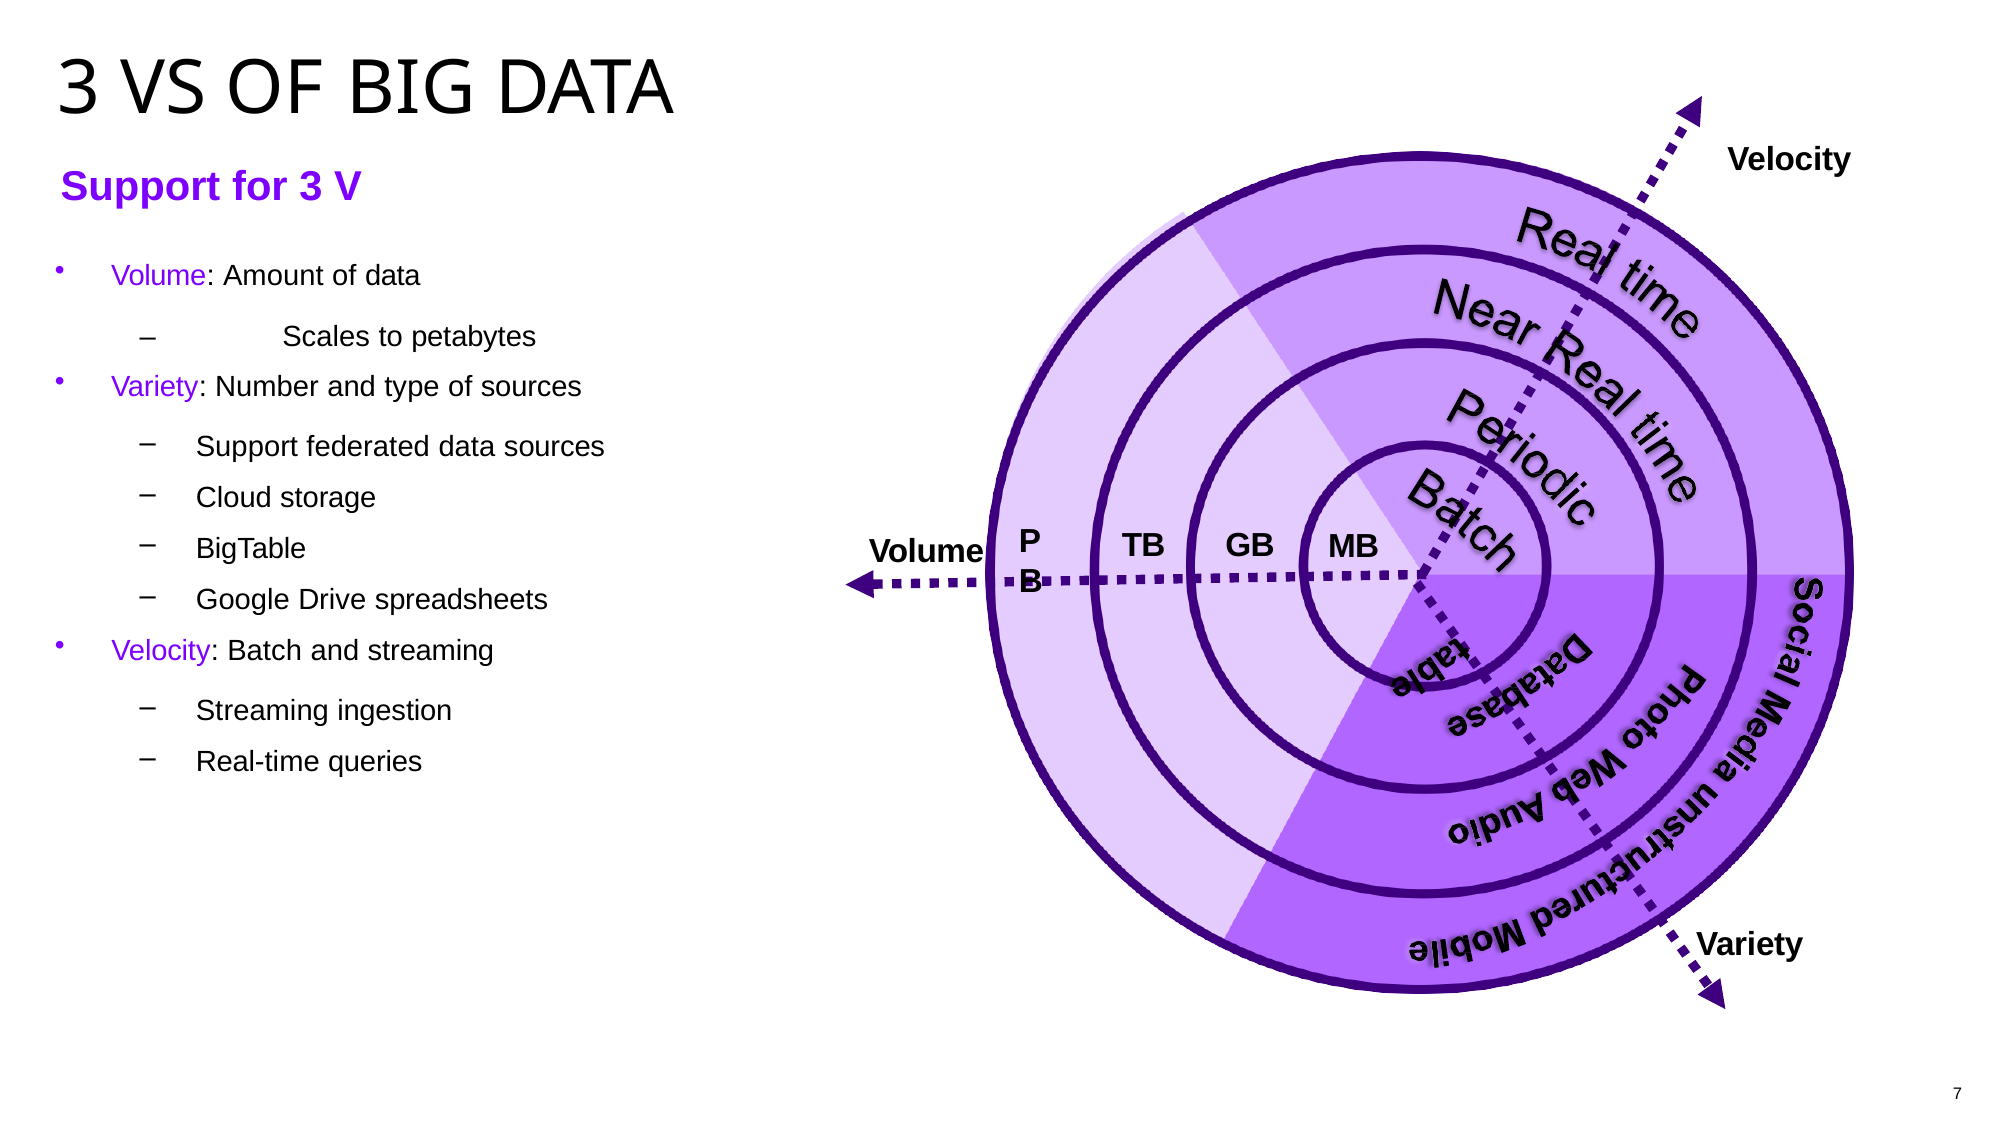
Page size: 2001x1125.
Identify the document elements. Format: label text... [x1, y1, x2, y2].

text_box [1381, 203, 1825, 974]
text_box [845, 95, 1854, 1010]
text_box Volume: Amount of data – Scales to petabytes Variety: Number and type of sources [52, 253, 584, 402]
title 3 Vs Of Big Data [55, 36, 1045, 227]
text_box Support for 3 V [58, 156, 364, 209]
text_box Support federated data sources Cloud storage BigTable Google Drive spreadsheets Velocity: Batch and streaming Streaming ingestion Real-time queries [52, 409, 606, 778]
slide_number 7 [1921, 765, 1984, 1125]
